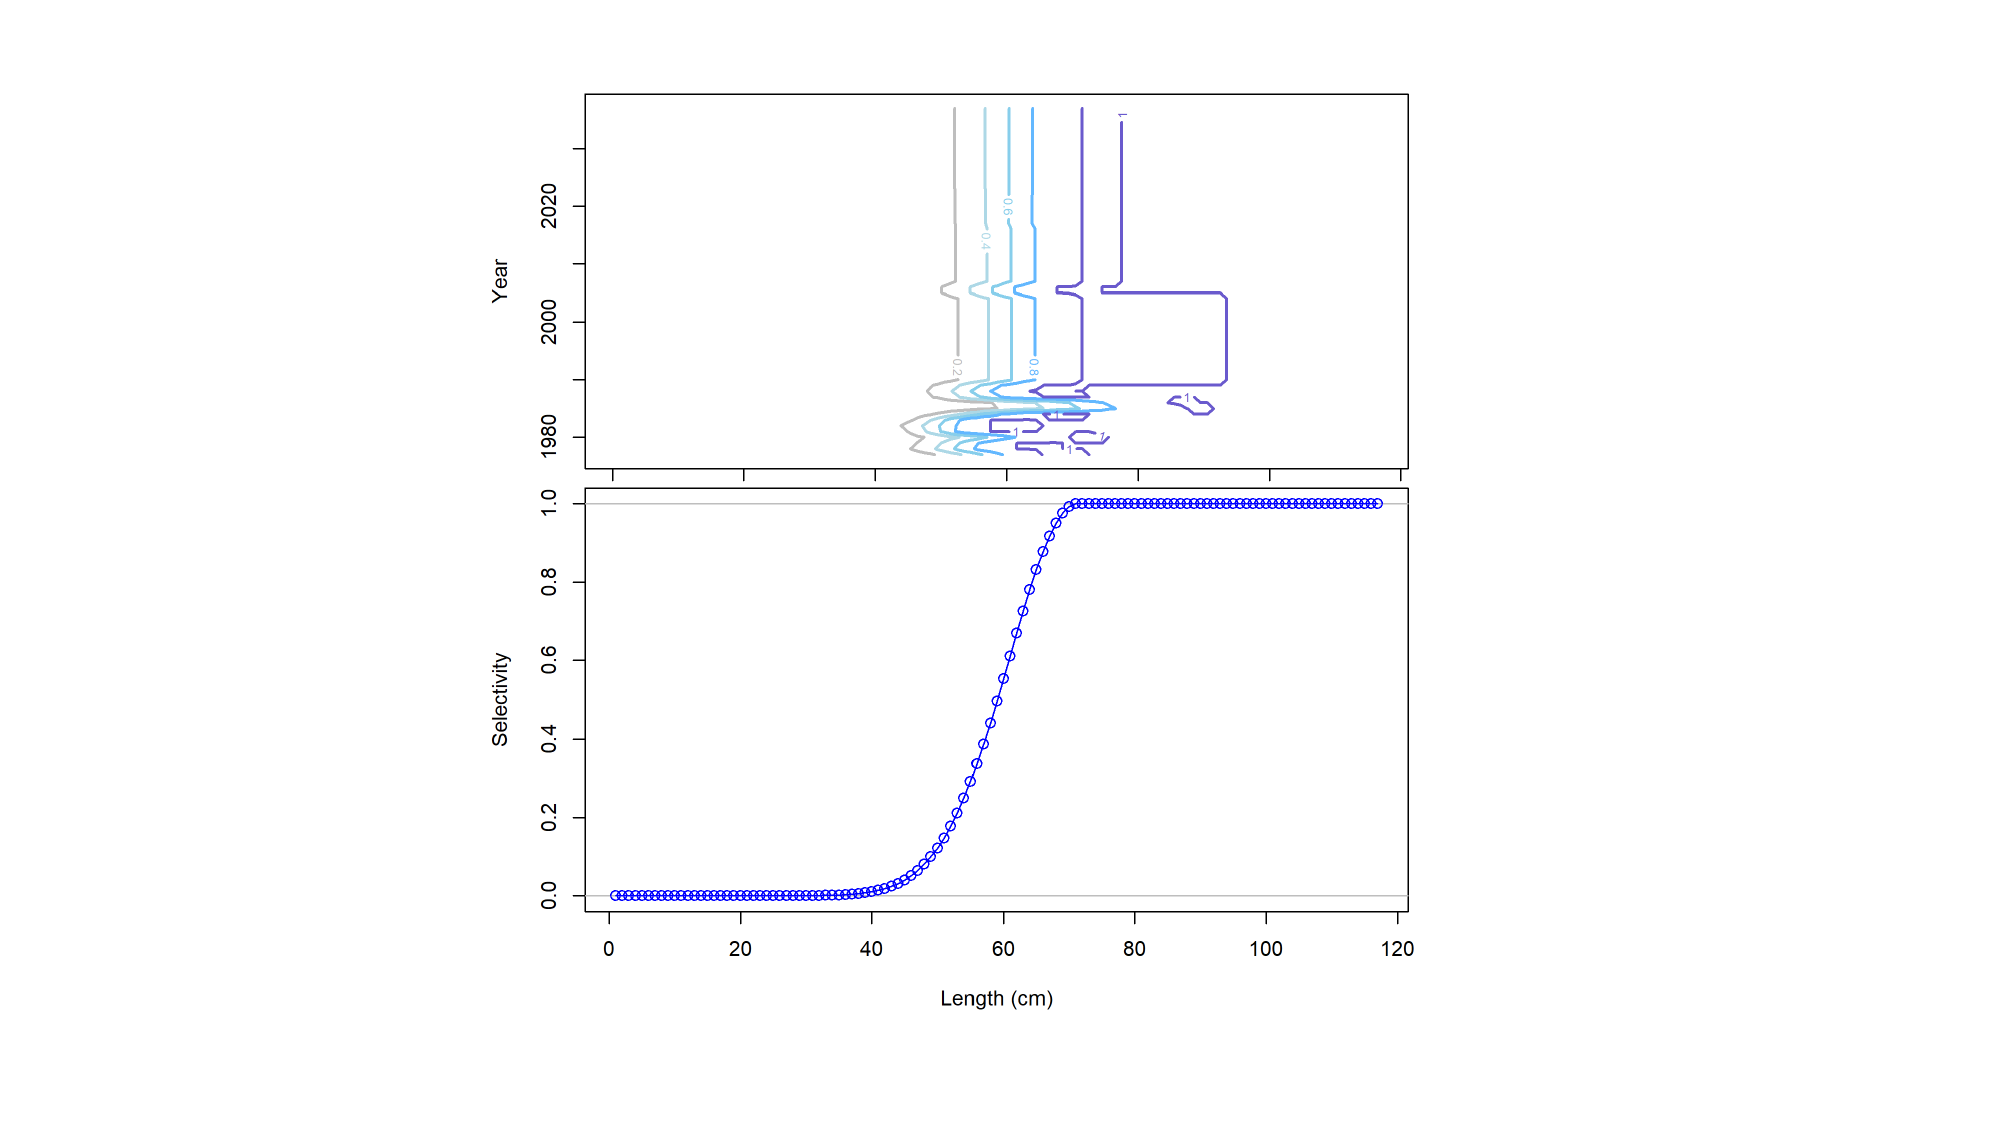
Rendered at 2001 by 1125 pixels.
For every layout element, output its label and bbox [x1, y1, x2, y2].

text_box [484, 86, 1460, 1037]
